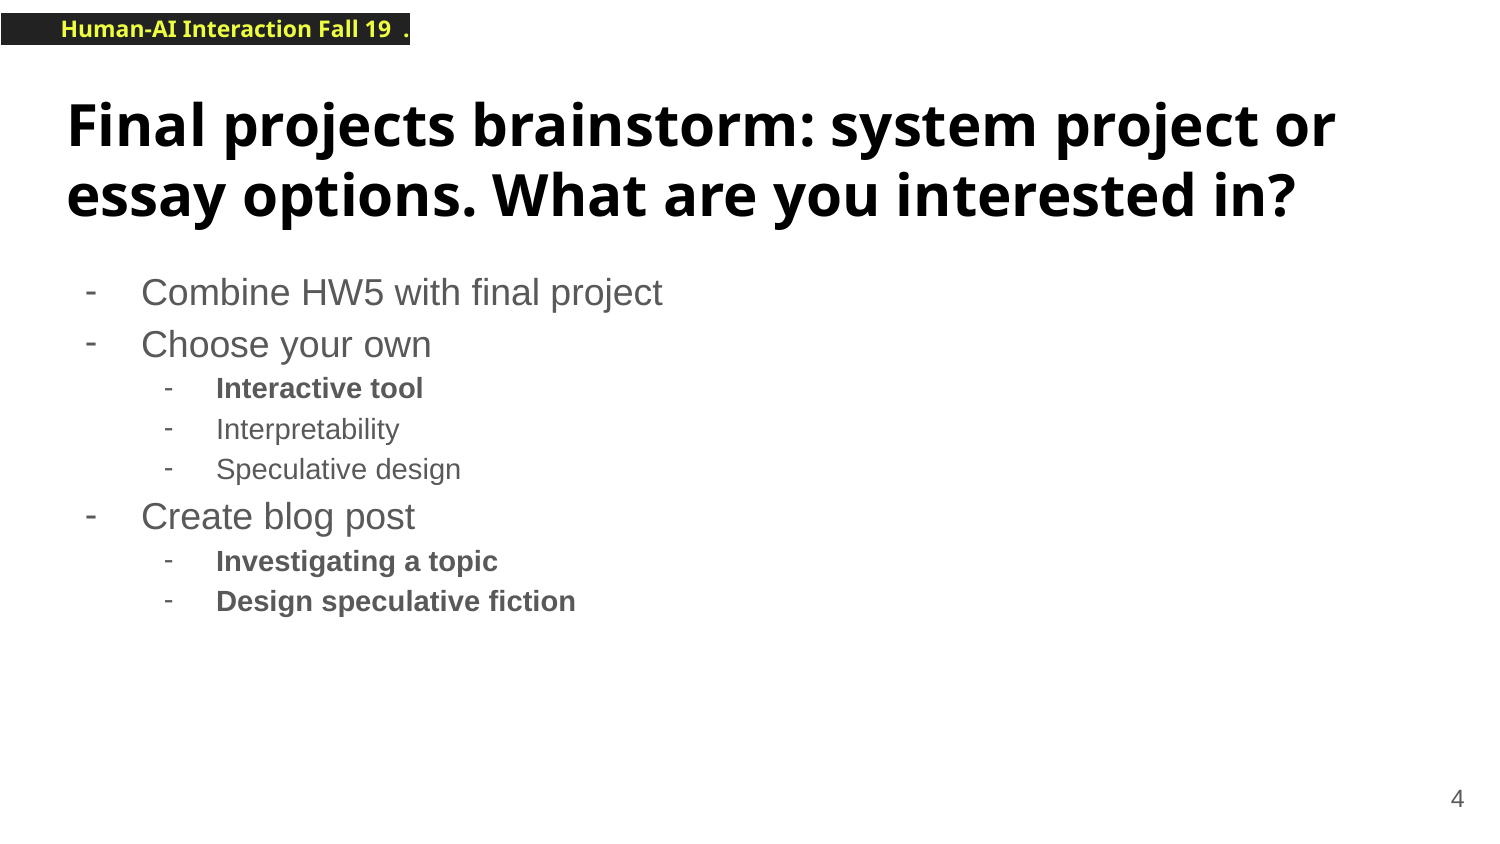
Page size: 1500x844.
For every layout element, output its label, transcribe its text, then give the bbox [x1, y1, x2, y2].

slide_number ‹#› [1389, 764, 1480, 830]
list Combine HW5 with final project Choose your own Interactive tool Interpretability Speculative design Create blog post Investigating a topic Design speculative fiction [51, 246, 1449, 750]
title Final projects brainstorm: system project or essay options. What are you interested in? [51, 72, 1449, 167]
